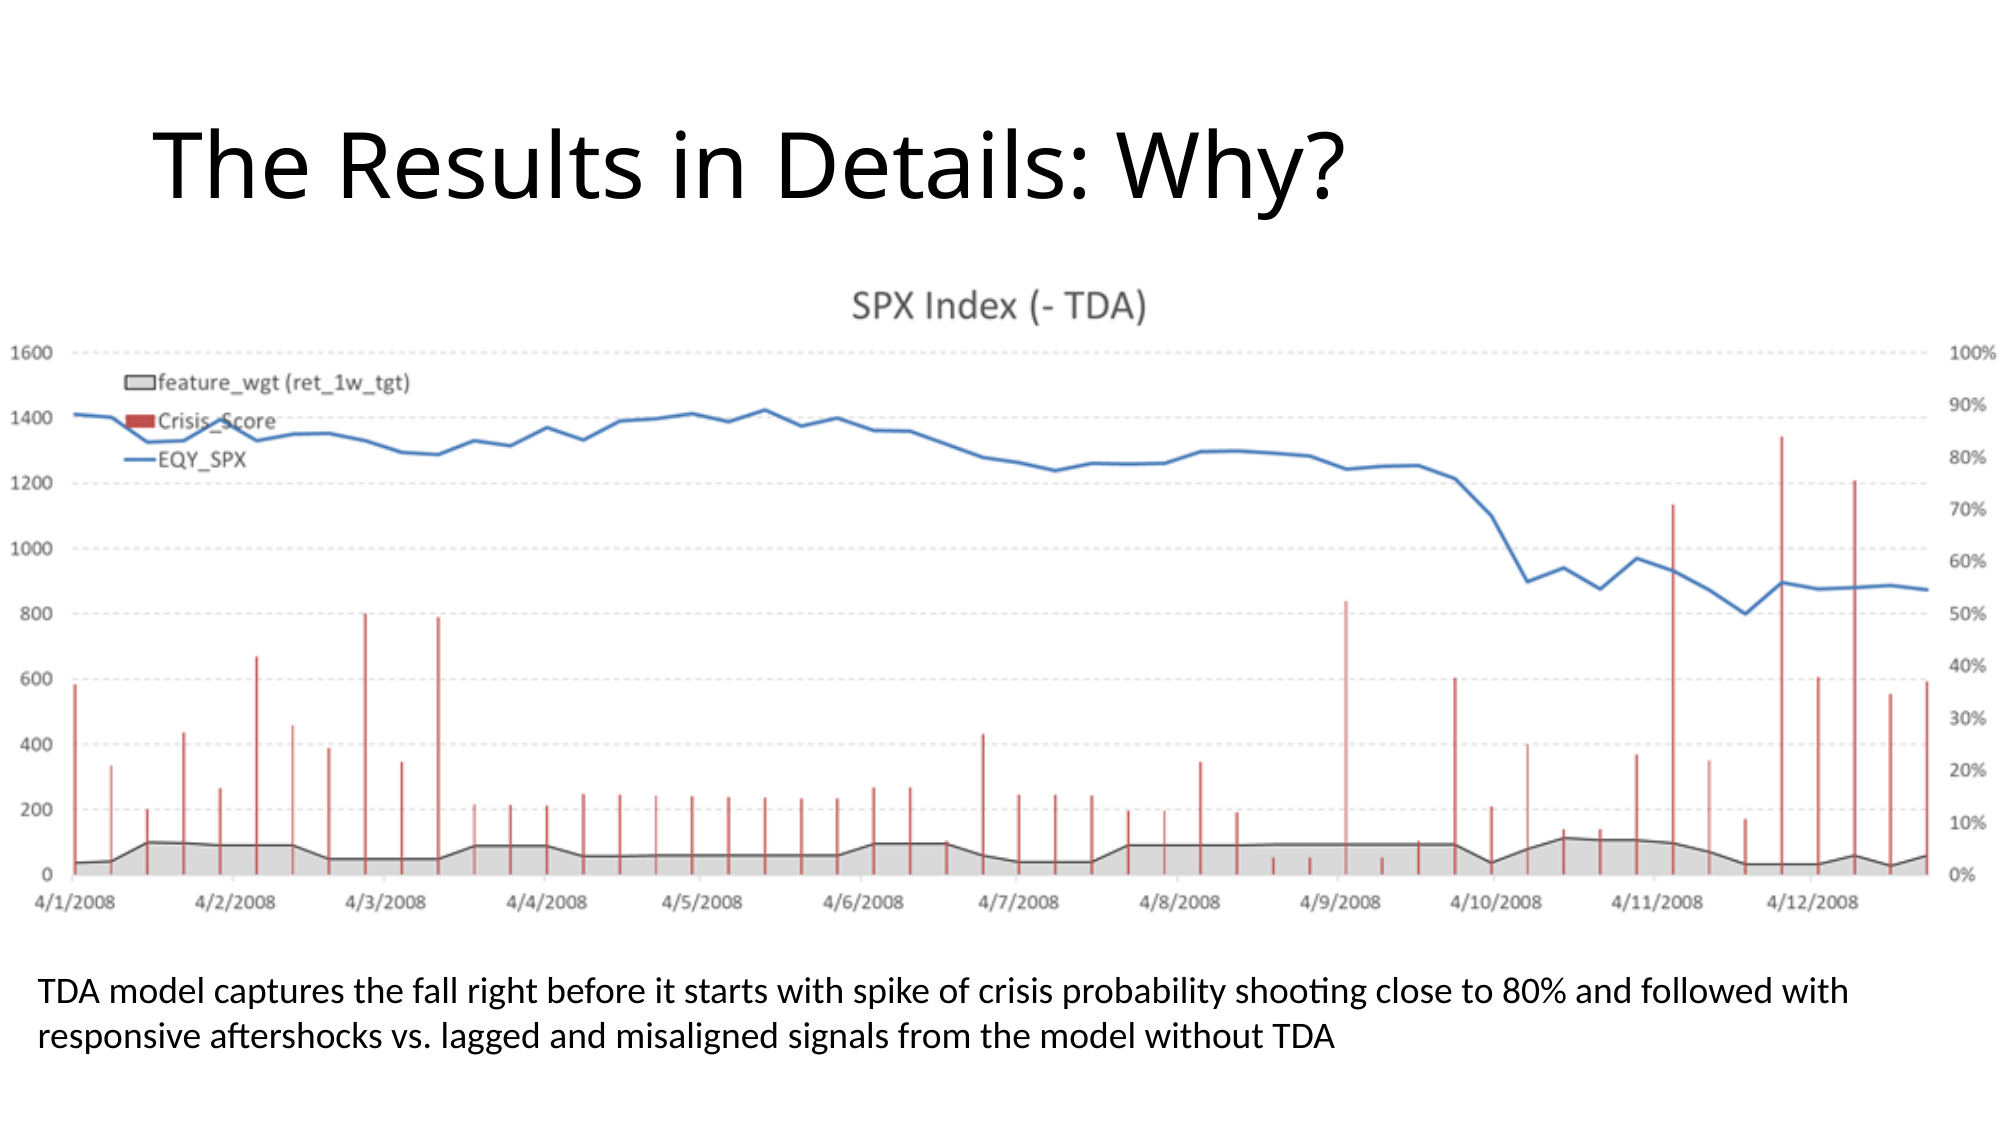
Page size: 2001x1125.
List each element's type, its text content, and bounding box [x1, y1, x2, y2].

title The Results in Details: Why? [137, 59, 1863, 266]
picture [0, 266, 2000, 975]
text_box TDA model captures the fall right before it starts with spike of crisis probability shooting close to 80% and followed with responsive aftershocks vs. lagged and misaligned signals from the model without TDA [22, 975, 1978, 1064]
